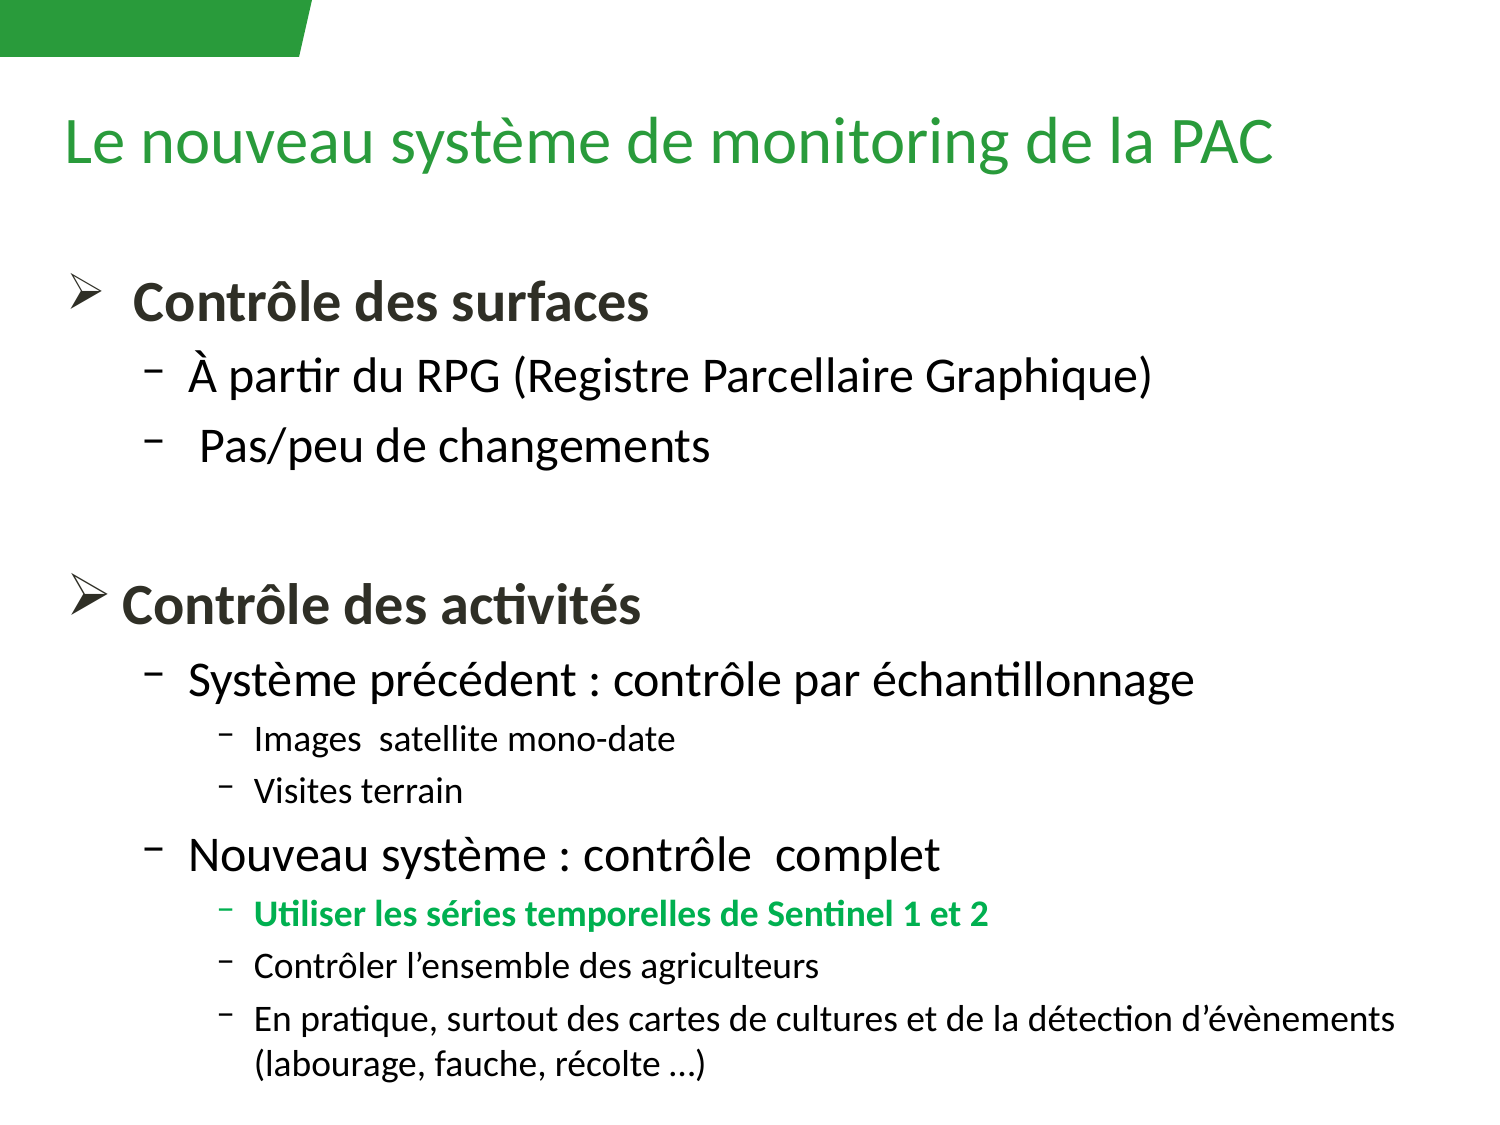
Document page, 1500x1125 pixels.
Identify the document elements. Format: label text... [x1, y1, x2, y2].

title Le nouveau système de monitoring de la PAC [49, 89, 1400, 184]
text_box [0, 0, 313, 58]
list Contrôle des surfaces À partir du RPG (Registre Parcellaire Graphique) Pas/peu de changements Contrôle des activités Système précédent : contrôle par échantillonnage Images satellite mono-date Visites terrain Nouveau système : contrôle complet Utiliser les séries temporelles de Sentinel 1 et 2 Contrôler l’ensemble des agriculteurs En pratique, surtout des cartes de cultures et de la détection d’évènements (labourage, fauche, récolte …) [51, 183, 1477, 1026]
